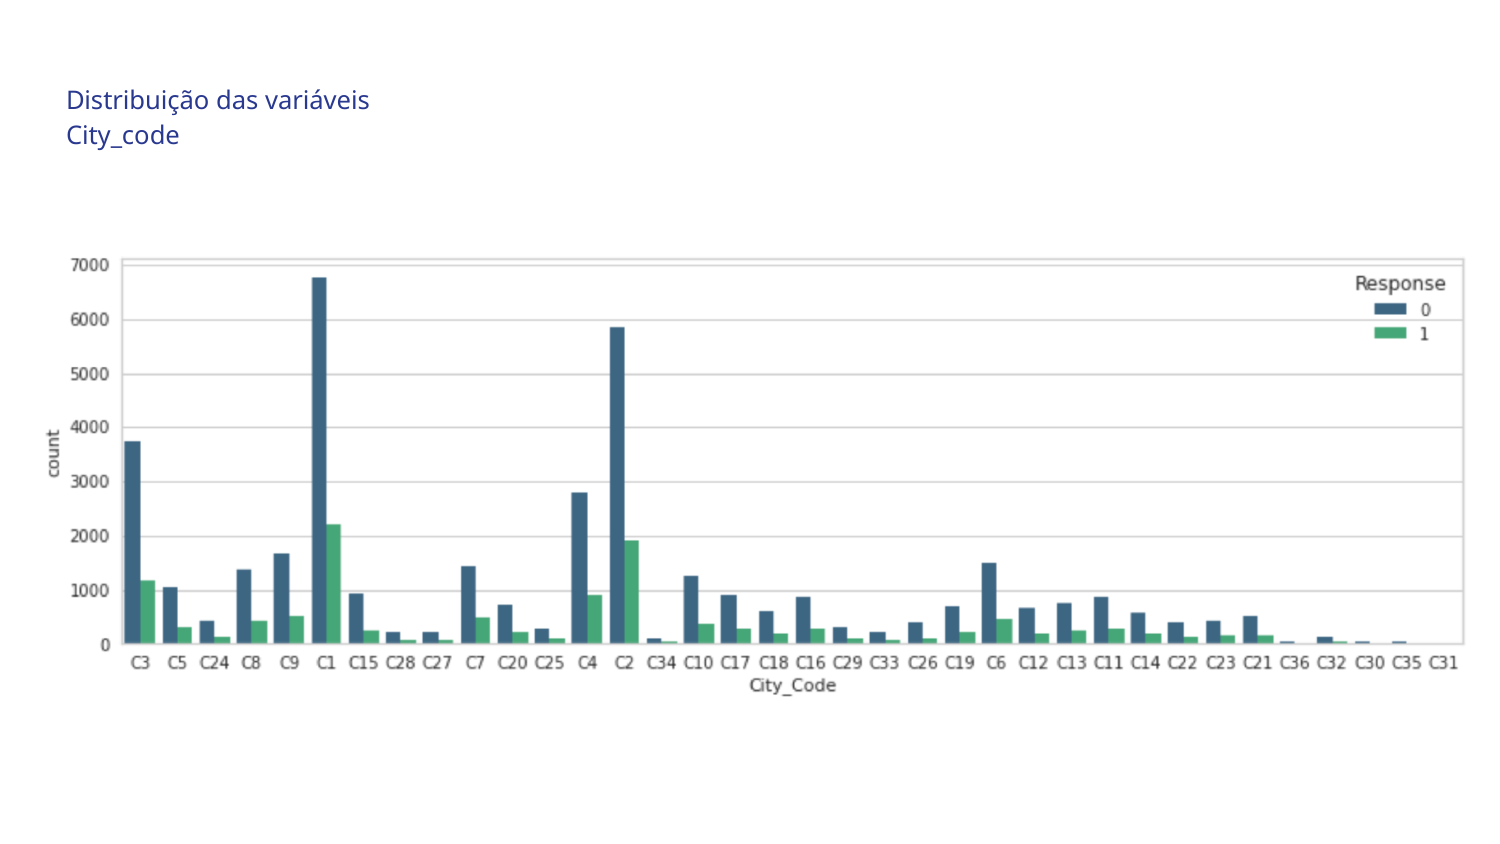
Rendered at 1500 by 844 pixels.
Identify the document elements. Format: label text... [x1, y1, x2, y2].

title Distribuição das variáveis City_code [51, 67, 1449, 167]
picture [24, 255, 1476, 698]
